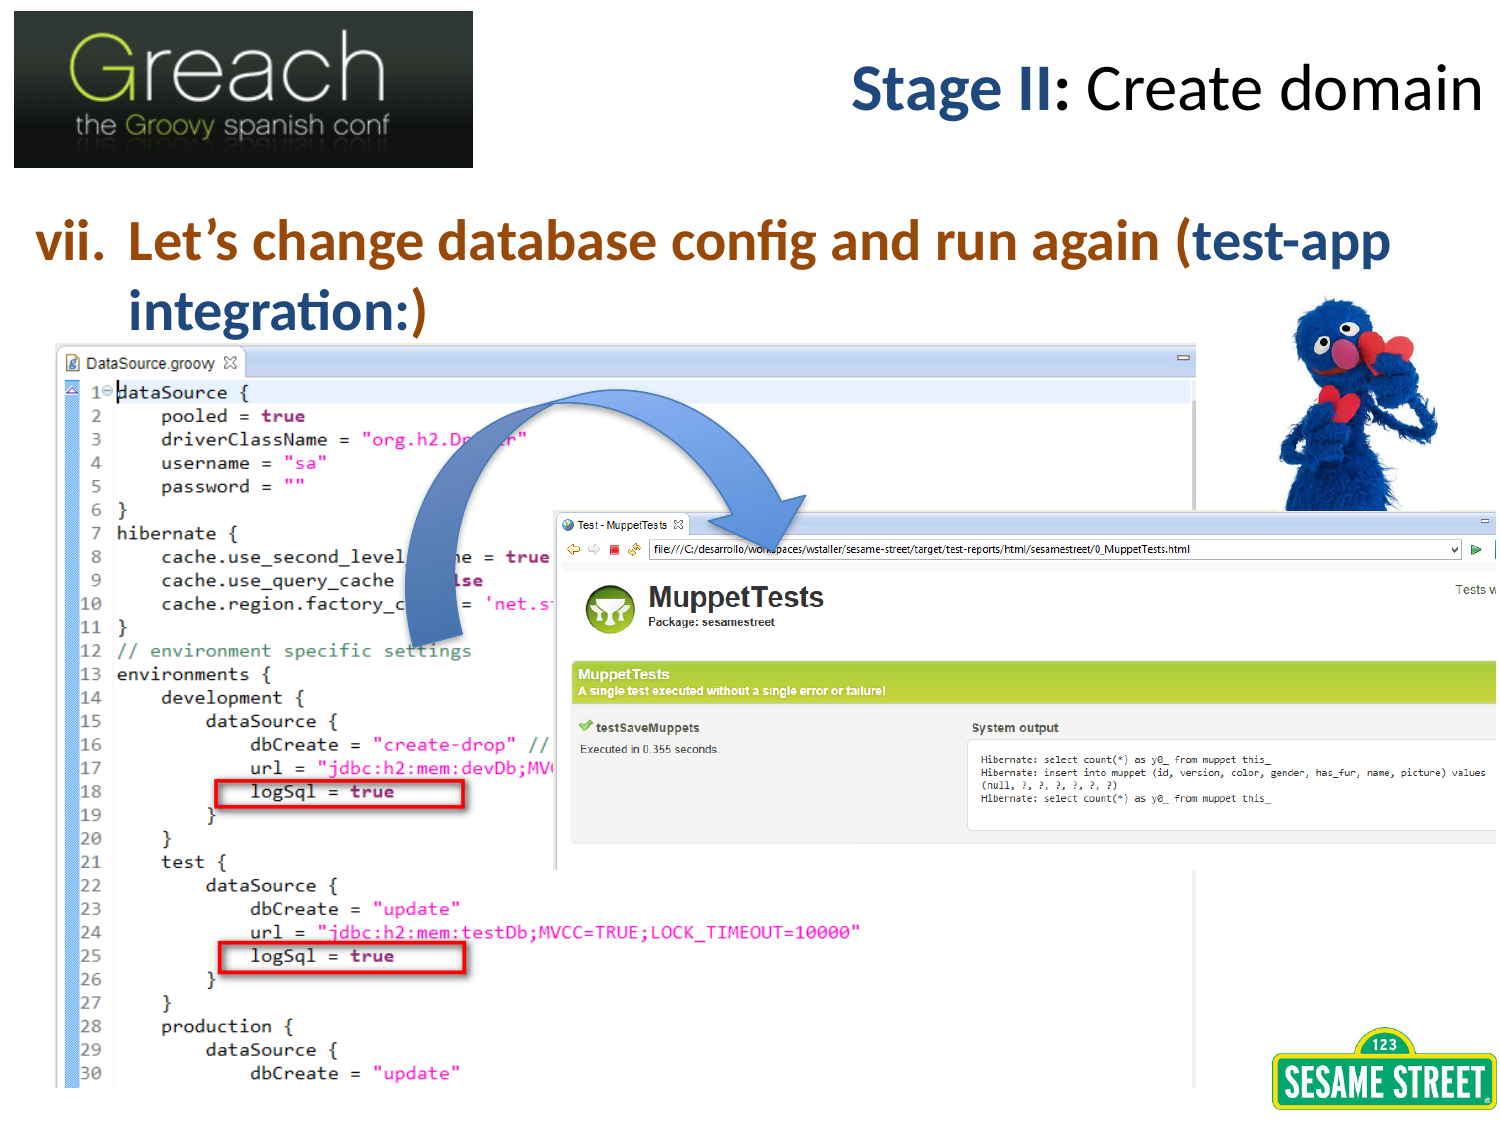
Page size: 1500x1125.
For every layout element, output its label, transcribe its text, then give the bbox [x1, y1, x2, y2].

picture [1272, 1015, 1497, 1116]
title Stage II: Create domain [472, 0, 1500, 169]
picture [14, 11, 472, 168]
picture [55, 296, 1496, 1089]
list Let’s change database config and run again (test-app integration:) [20, 194, 1479, 967]
